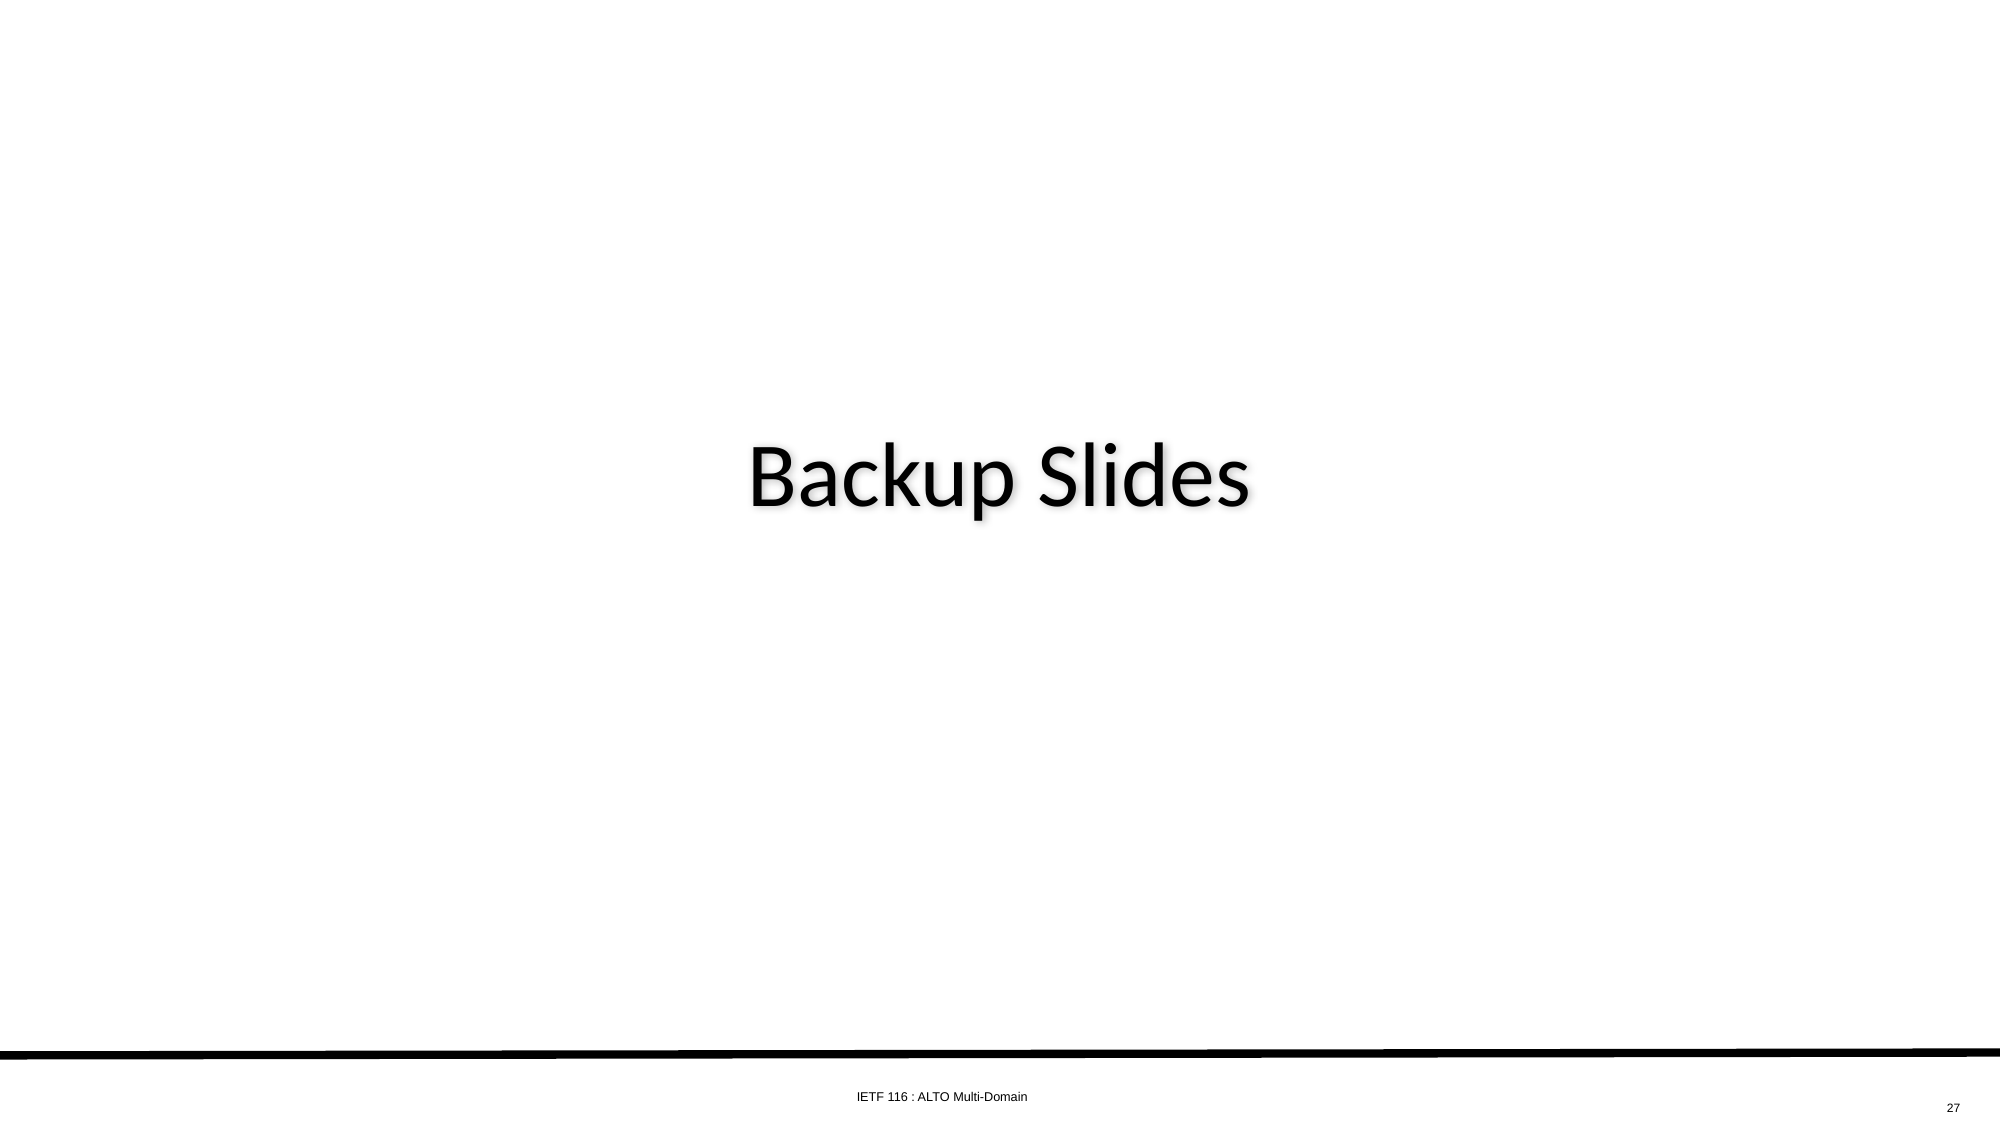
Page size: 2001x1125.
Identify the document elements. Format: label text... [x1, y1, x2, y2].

title Backup Slides [149, 349, 1851, 591]
